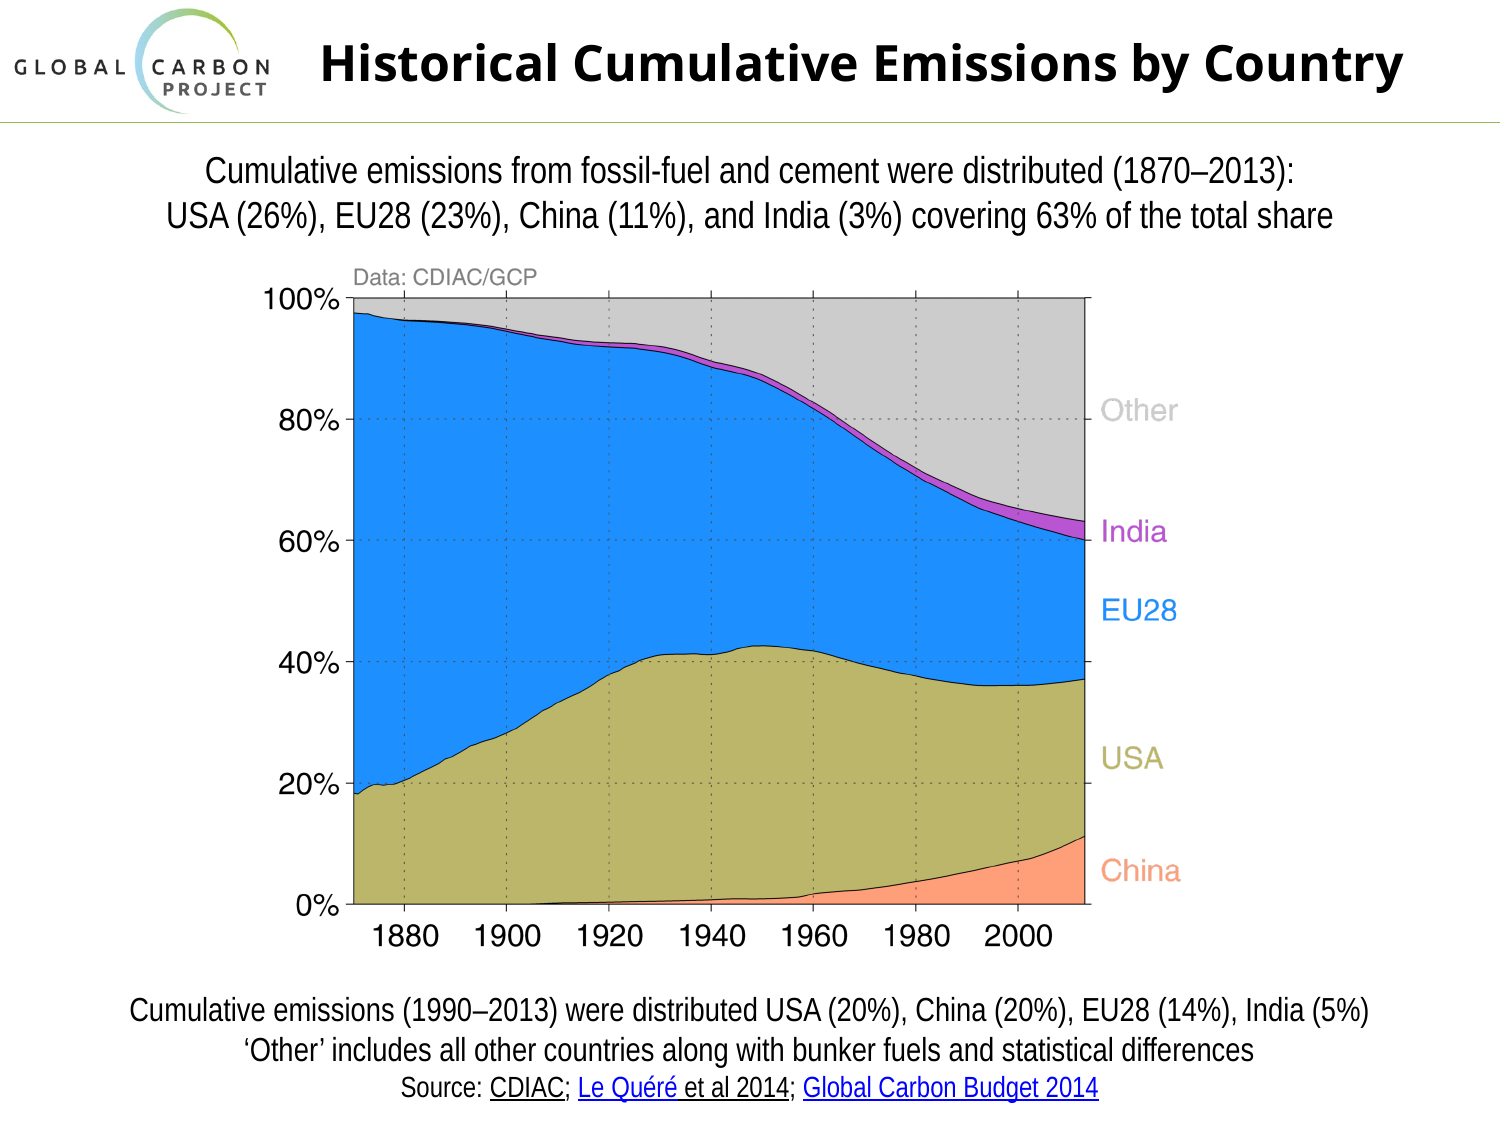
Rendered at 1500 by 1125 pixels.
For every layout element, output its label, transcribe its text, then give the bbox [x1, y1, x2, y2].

picture [0, 0, 286, 122]
list Cumulative emissions (1990–2013) were distributed USA (20%), China (20%), EU28 (14%), India (5%) ‘Other’ includes all other countries along with bunker fuels and statistical differences Source: CDIAC; Le Quéré et al 2014; Global Carbon Budget 2014 [31, 933, 1469, 1111]
title Historical Cumulative Emissions by Country [304, 19, 1500, 103]
list Cumulative emissions from fossil-fuel and cement were distributed (1870–2013): USA (26%), EU28 (23%), China (11%), and India (3%) covering 63% of the total share [70, 135, 1430, 248]
picture [88, 235, 1415, 1005]
